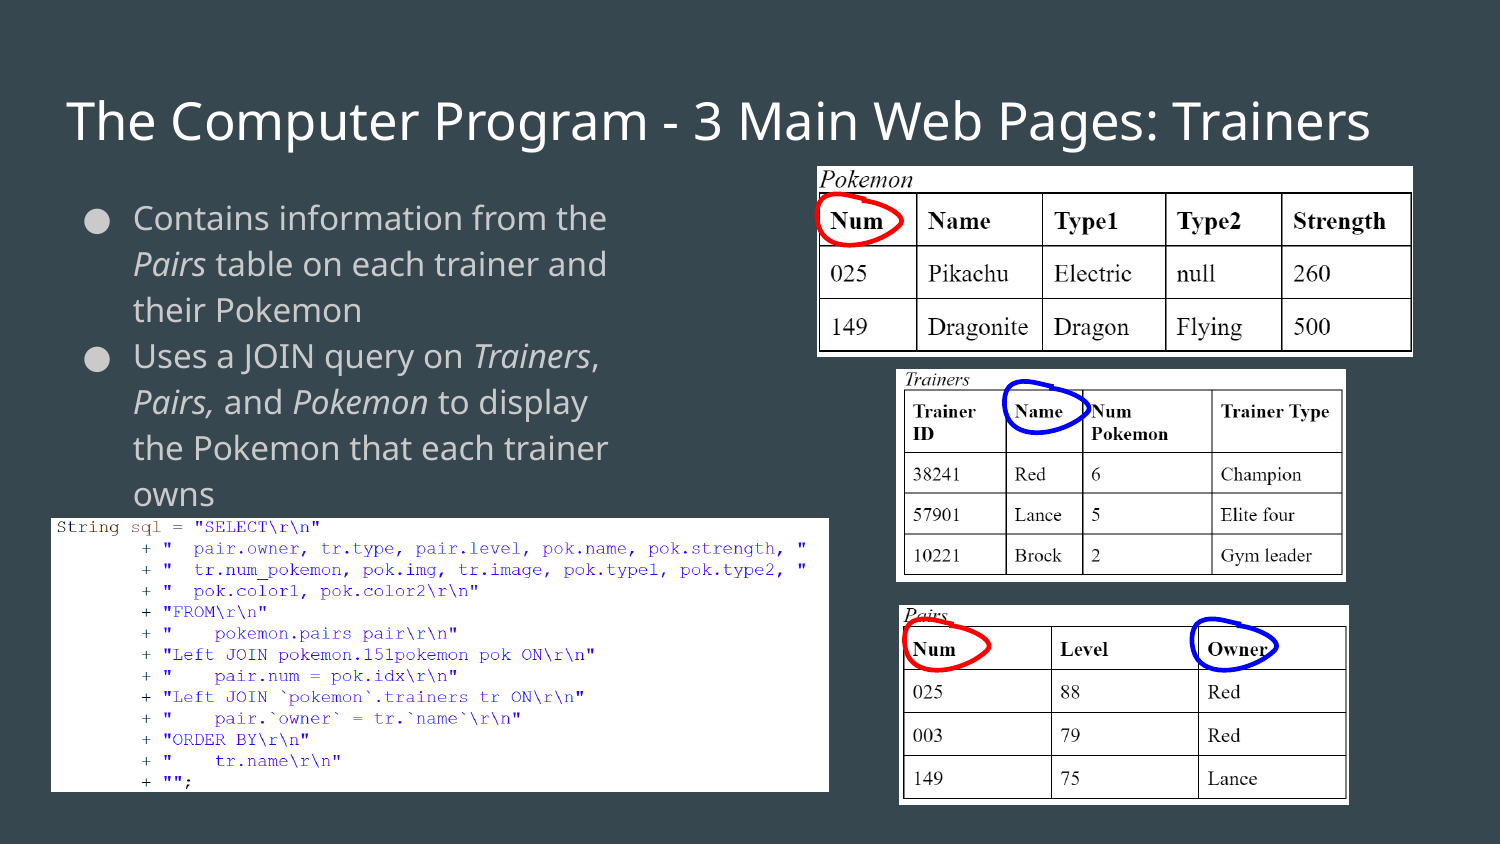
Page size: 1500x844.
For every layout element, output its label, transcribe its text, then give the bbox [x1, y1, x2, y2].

list Contains information from the Pairs table on each trainer and their Pokemon Uses a JOIN query on Trainers, Pairs, and Pokemon to display the Pokemon that each trainer owns [51, 176, 648, 517]
picture [50, 518, 829, 792]
picture [898, 605, 1349, 805]
picture [816, 166, 1413, 358]
title The Computer Program - 3 Main Web Pages: Trainers [51, 72, 1449, 167]
picture [895, 369, 1346, 582]
